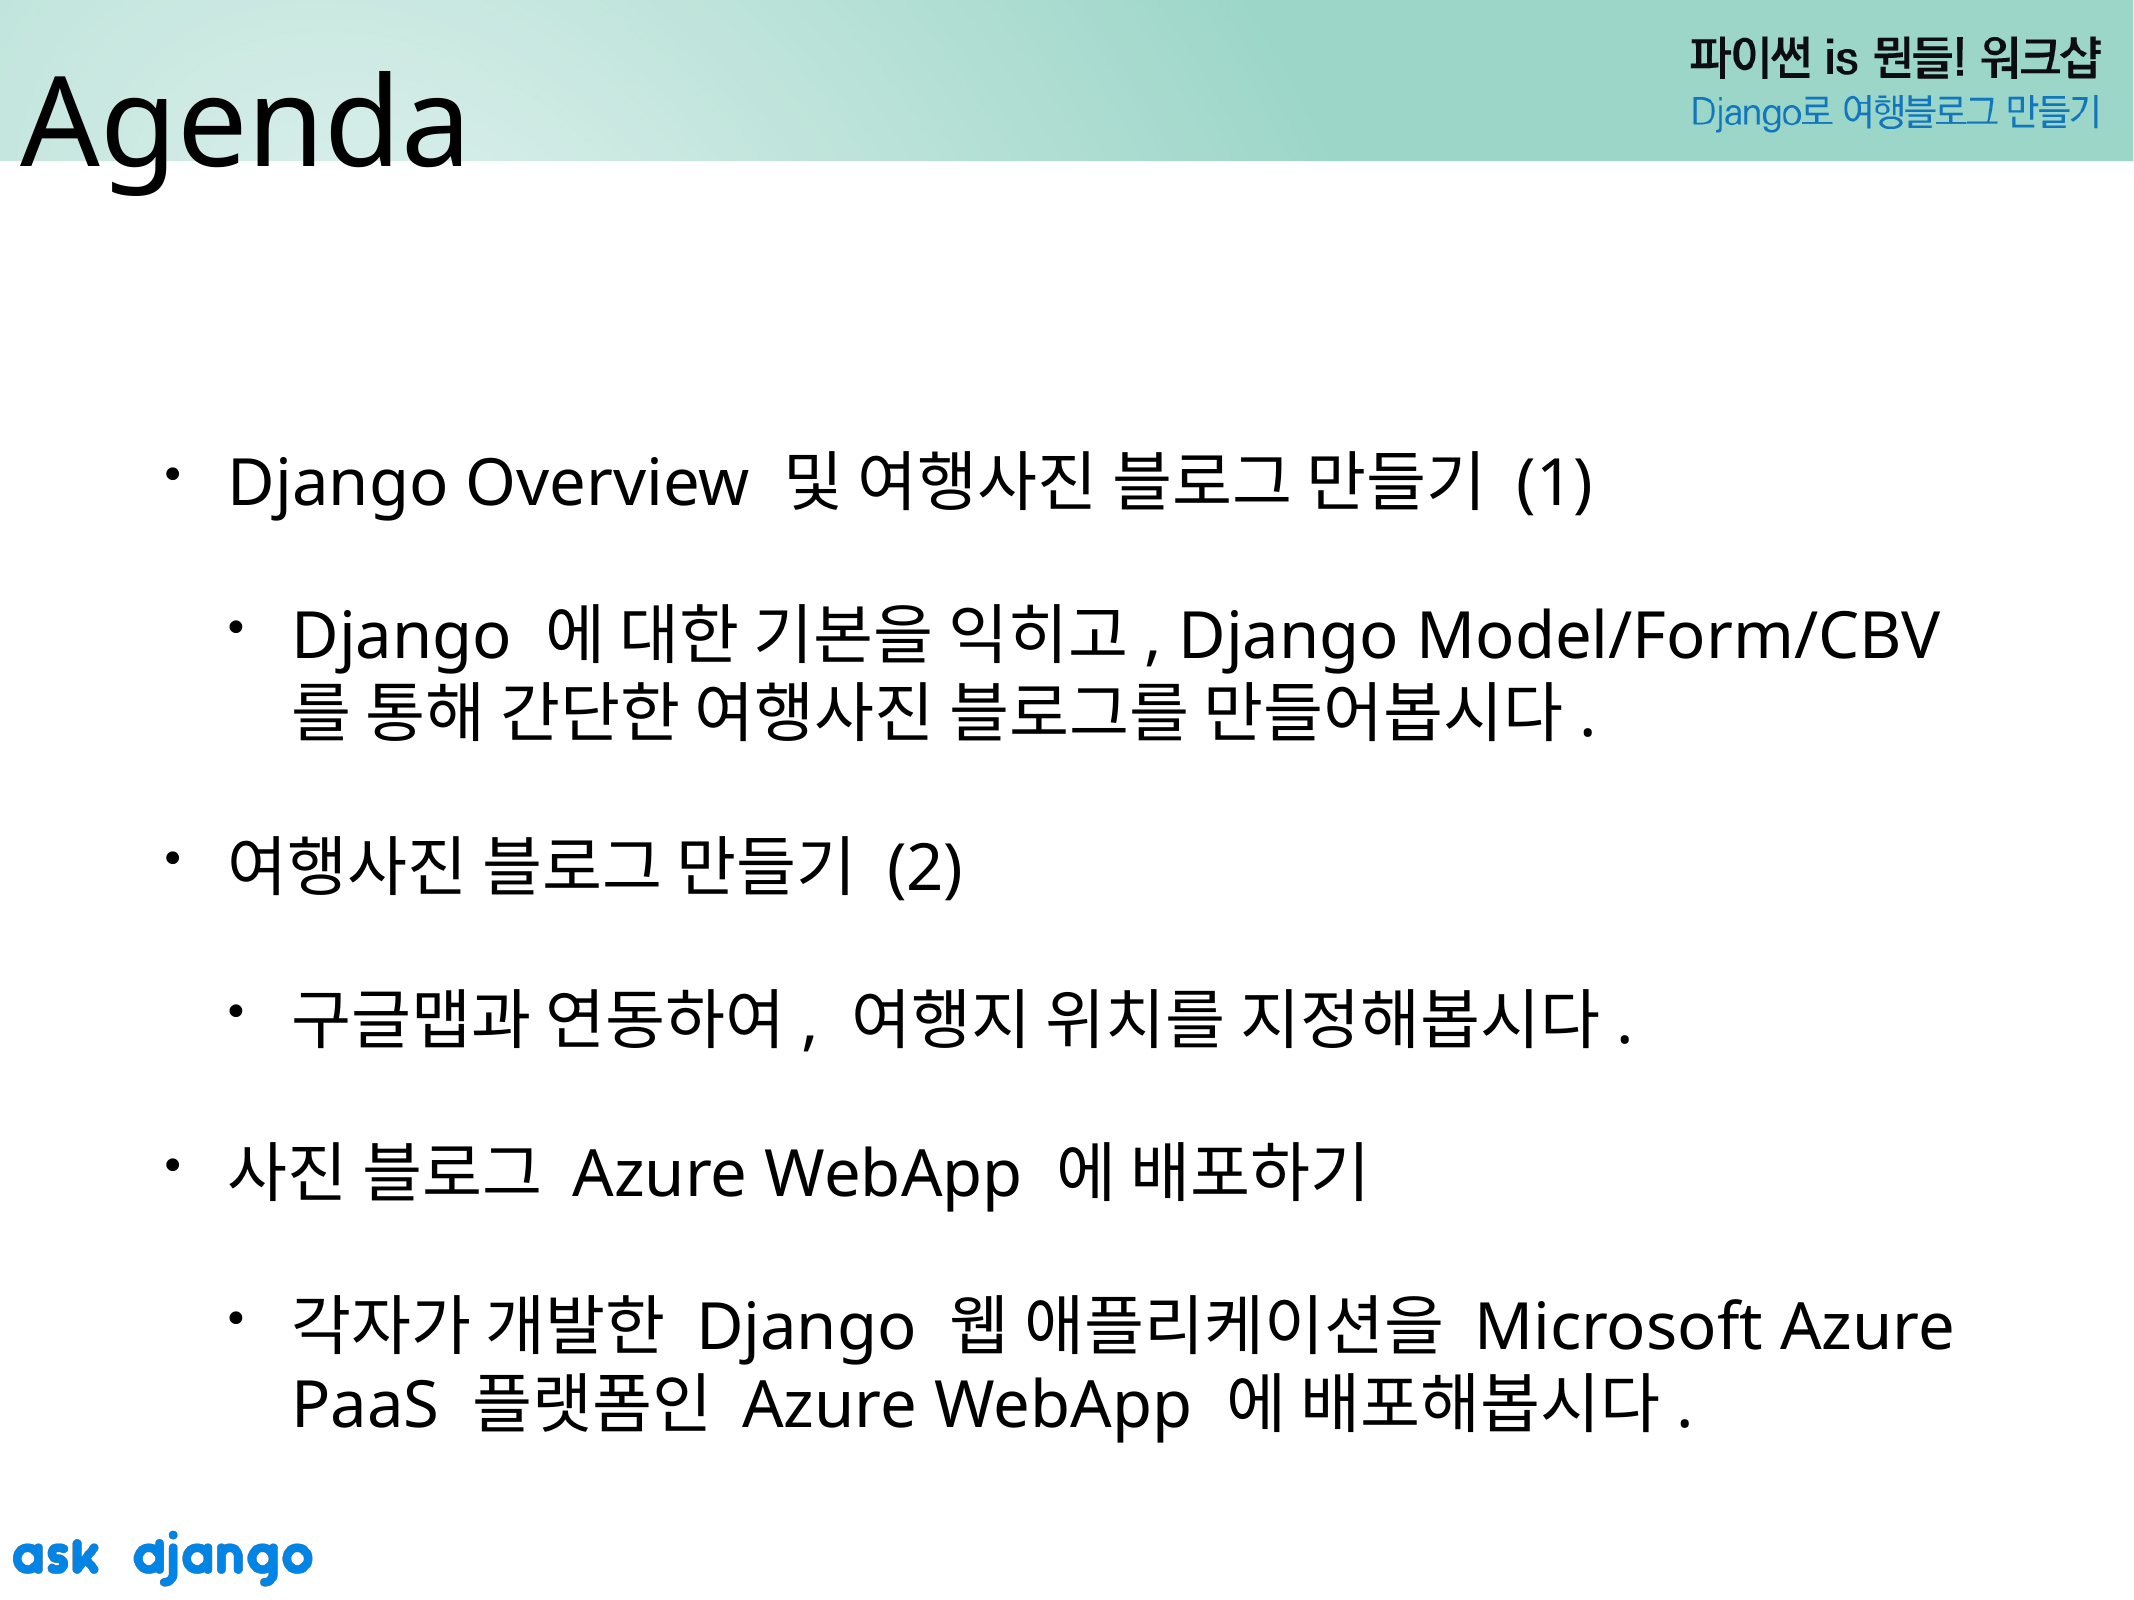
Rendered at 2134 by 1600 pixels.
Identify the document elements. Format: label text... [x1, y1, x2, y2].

picture [0, 1518, 323, 1600]
picture [0, 0, 2134, 1211]
list Django Overview 및 여행사진 블로그 만들기 (1) Django 에 대한 기본을 익히고, Django Model/Form/CBV 를 통해 간단한 여행사진 블로그를 만들어봅시다. 여행사진 블로그 만들기 (2) 구글맵과 연동하여, 여행지 위치를 지정해봅시다. 사진 블로그 Azure WebApp 에 배포하기 각자가 개발한 Django 웹 애플리케이션을 Microsoft Azure PaaS 플랫폼인 Azure WebApp 에 배포해봅시다. [155, 424, 1978, 1457]
title Agenda [11, 14, 1678, 219]
